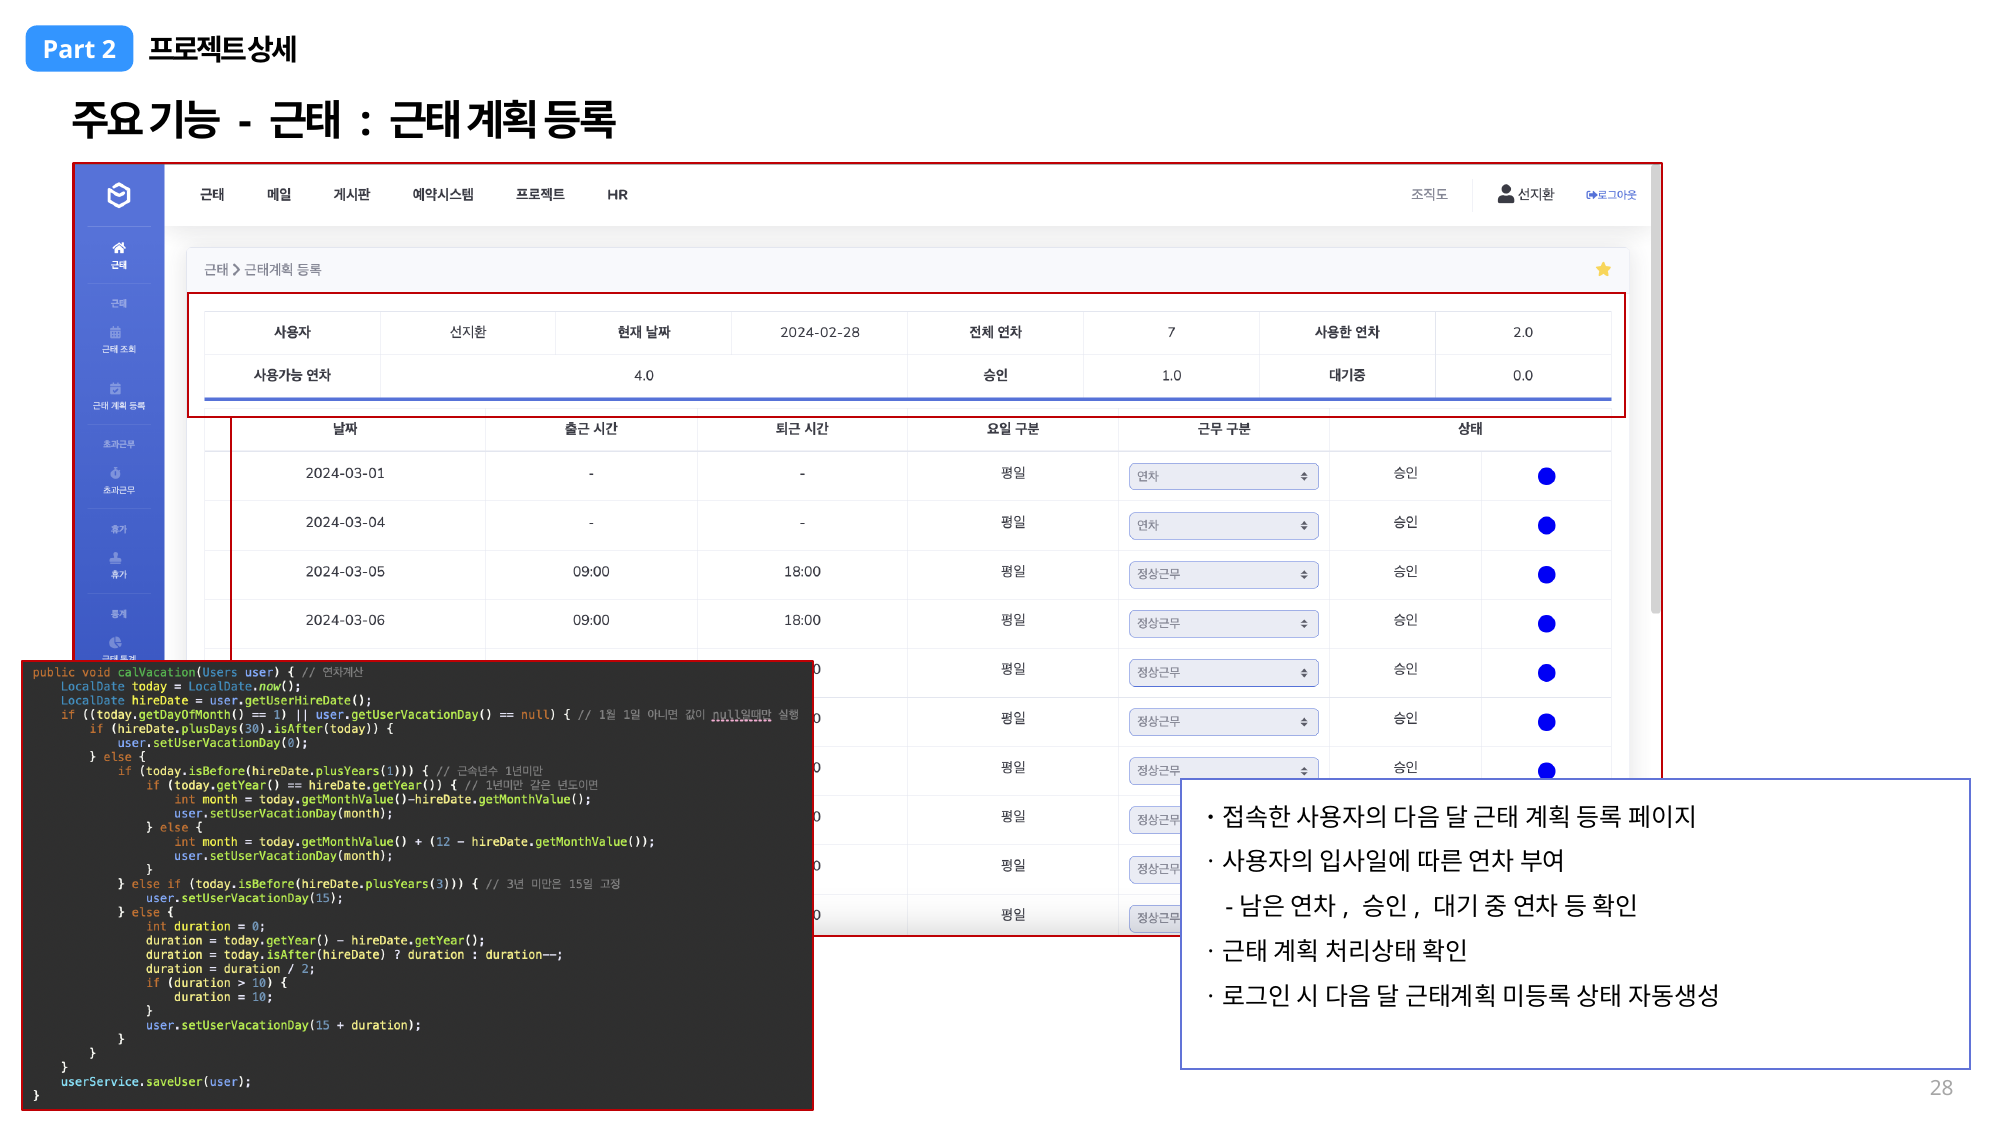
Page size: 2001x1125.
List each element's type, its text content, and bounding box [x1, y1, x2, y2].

picture [22, 163, 1662, 1109]
text_box [1883, 1067, 2000, 1111]
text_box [25, 25, 306, 74]
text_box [1180, 778, 1971, 1070]
text_box 주요 기능 - 근태 : 근태 계획 등록 [63, 85, 674, 151]
